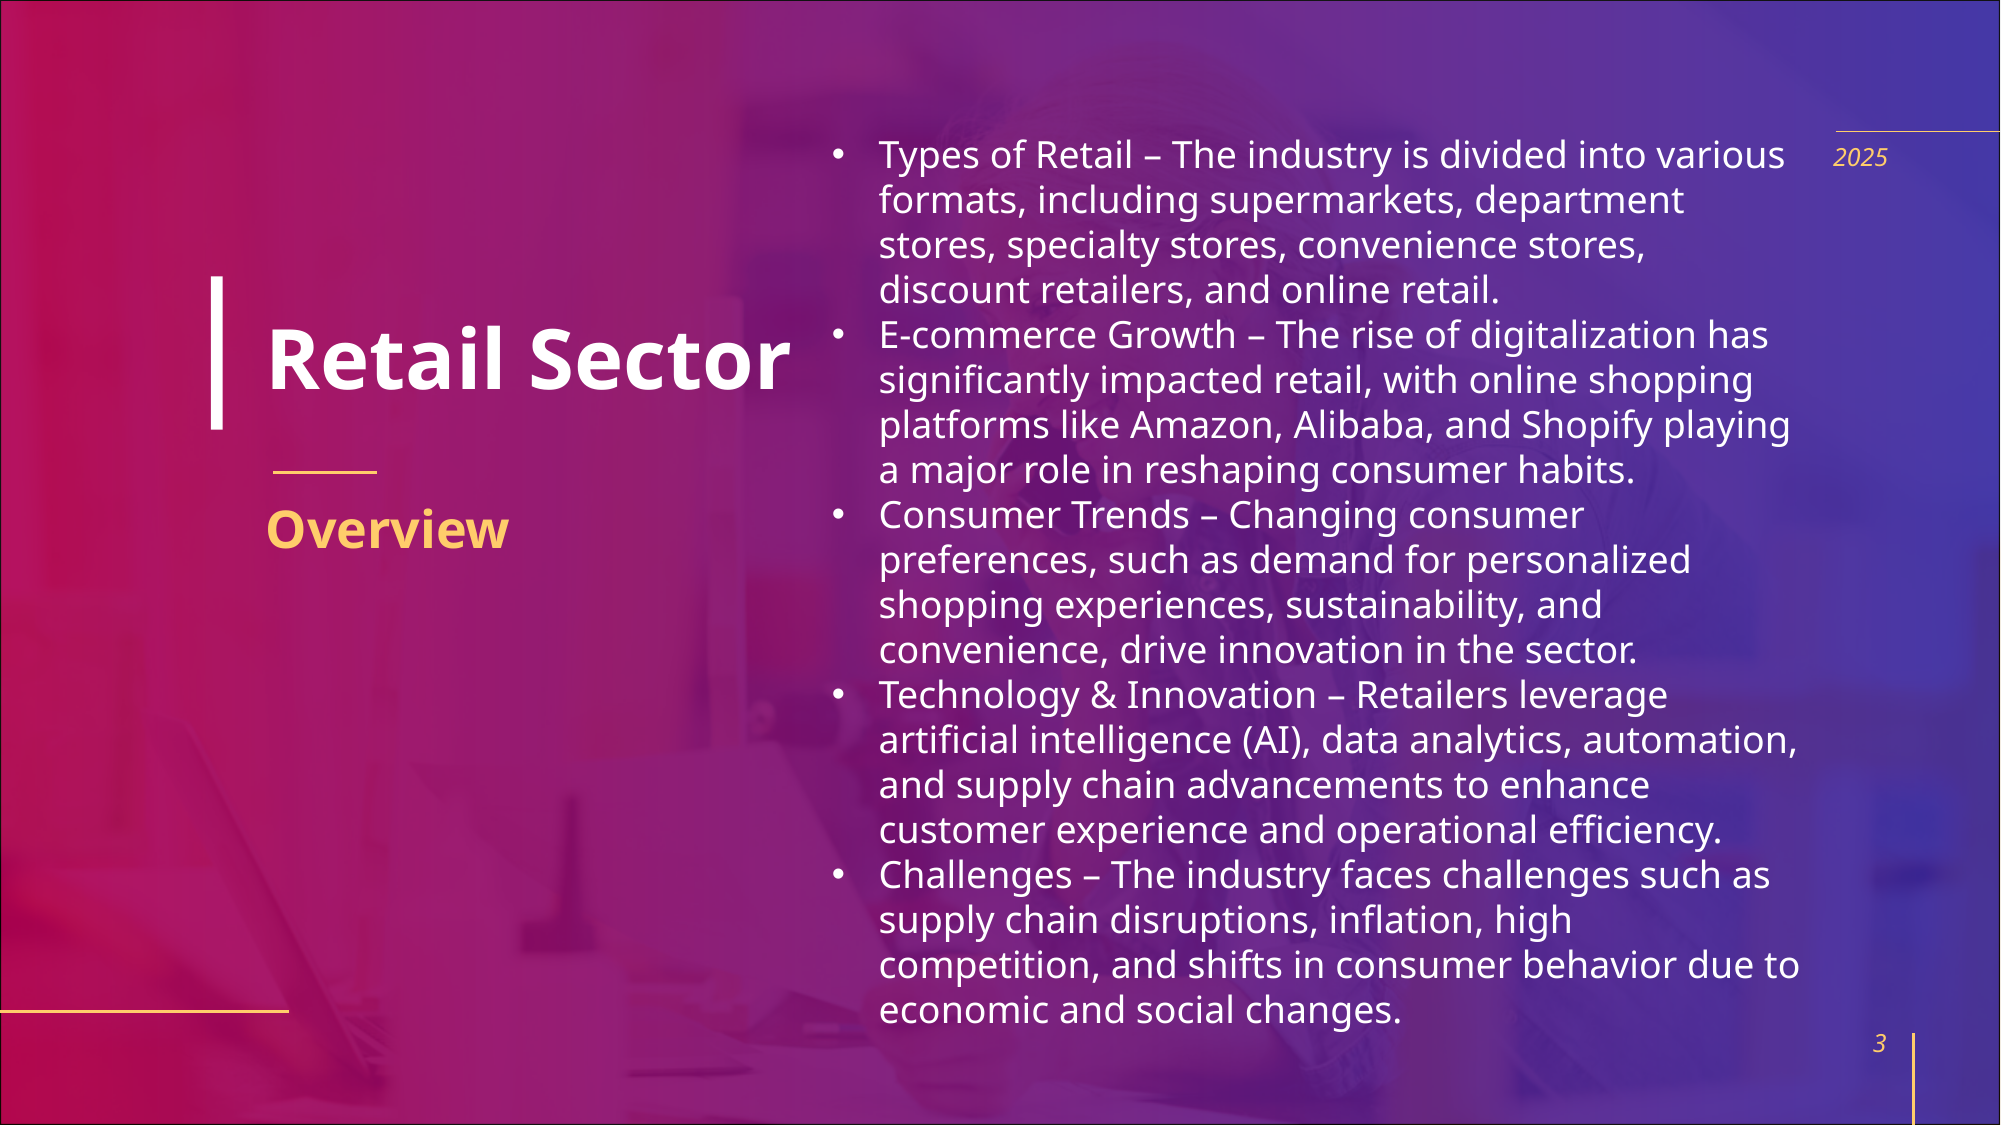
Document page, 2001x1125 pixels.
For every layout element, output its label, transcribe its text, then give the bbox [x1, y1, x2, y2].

title Retail Sector [250, 236, 817, 489]
subtitle Overview [250, 495, 817, 610]
slide_number 3 [1451, 1015, 1902, 1075]
list 2025 [1819, 137, 1919, 192]
text_box Types of Retail – The industry is divided into various formats, including supermarkets, department stores, specialty stores, convenience stores, discount retailers, and online retail. E-commerce Growth – The rise of digitalization has significantly impacted retail, with online shopping platforms like Amazon, Alibaba, and Shopify playing a major role in reshaping consumer habits. Consumer Trends – Changing consumer preferences, such as demand for personalized shopping experiences, sustainability, and convenience, drive innovation in the sector. Technology & Innovation – Retailers leverage artificial intelligence (AI), data analytics, automation, and supply chain advancements to enhance customer experience and operational efficiency. Challenges – The industry faces challenges such as supply chain disruptions, inflation, high competition, and shifts in consumer behavior due to economic and social changes. [817, 123, 1819, 1038]
